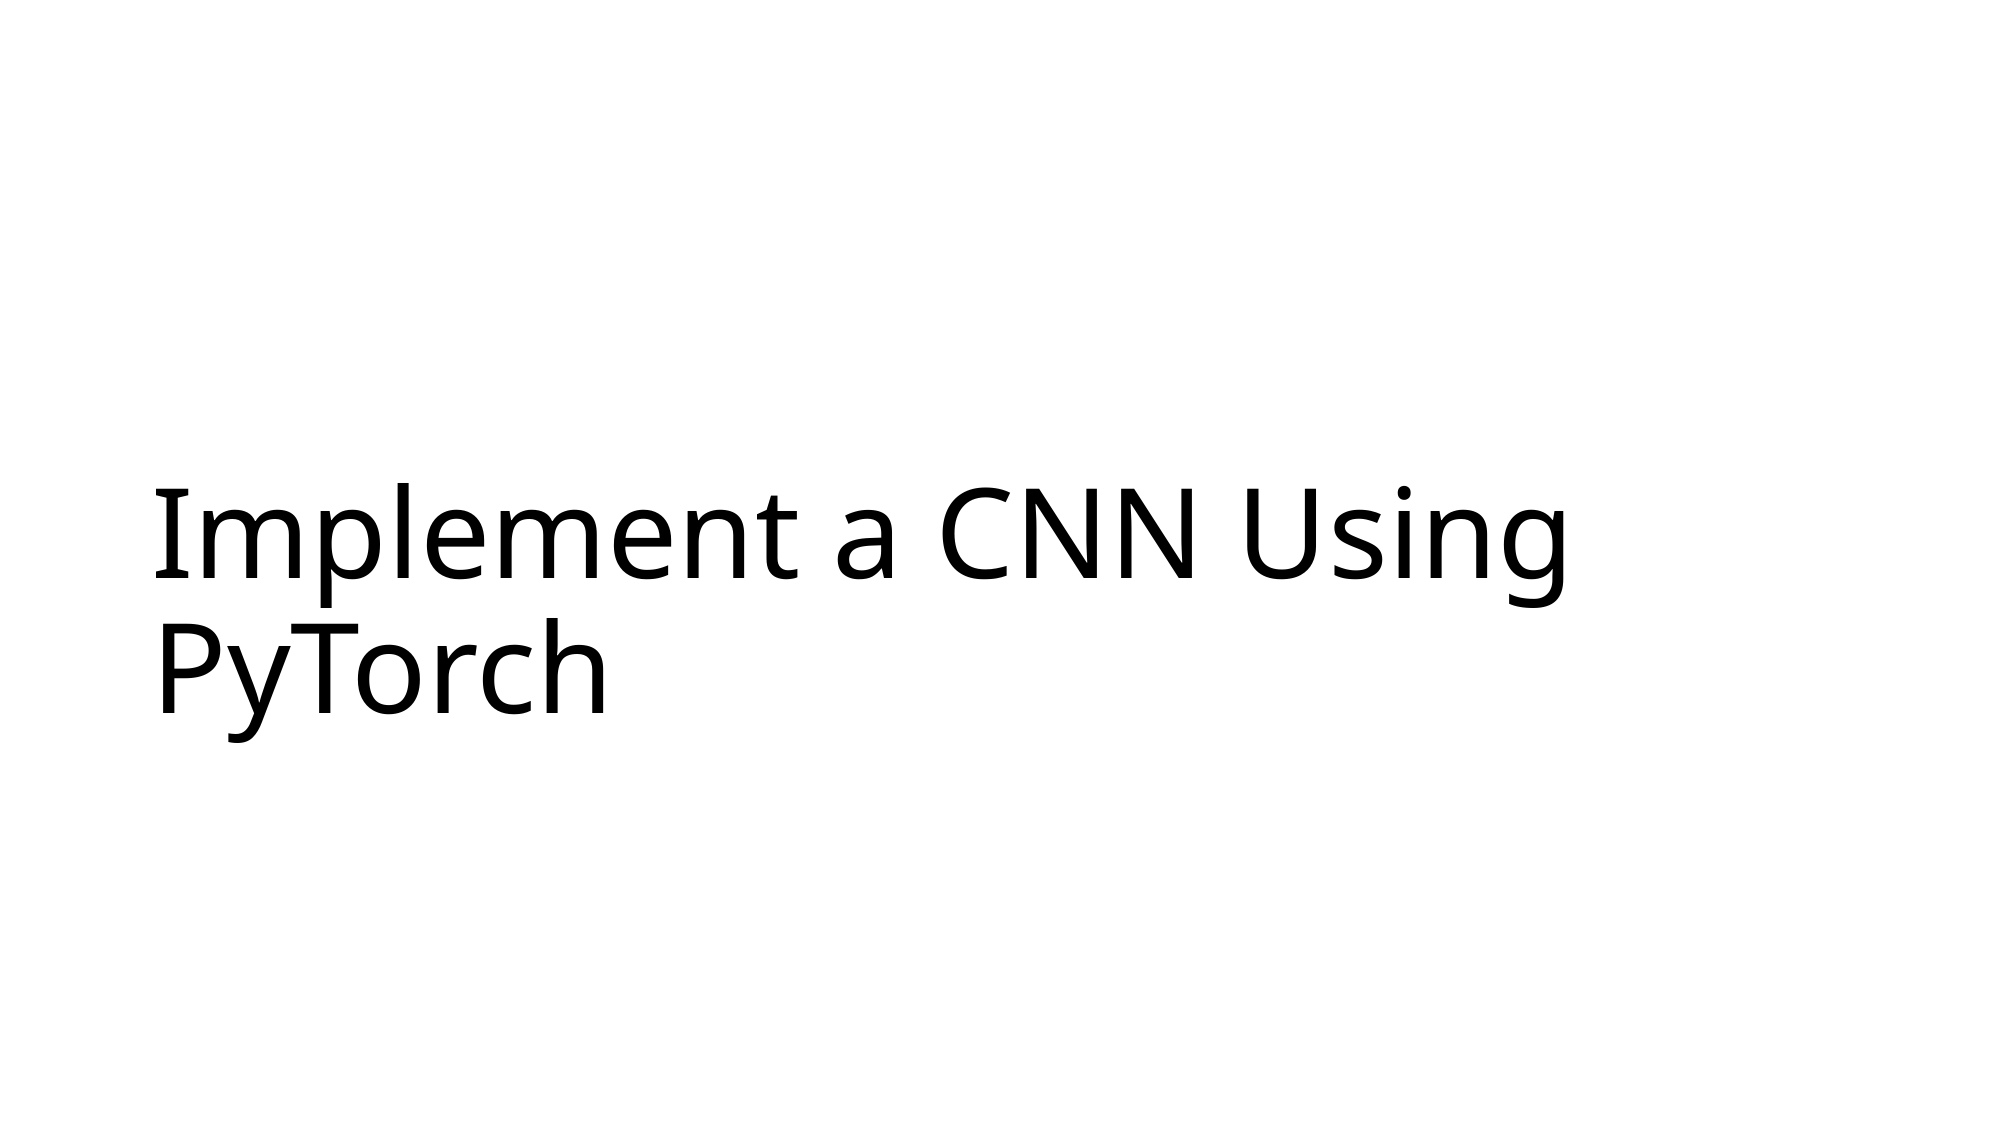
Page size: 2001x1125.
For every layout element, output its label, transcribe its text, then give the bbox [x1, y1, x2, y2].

title Implement a CNN Using PyTorch [136, 280, 1862, 749]
